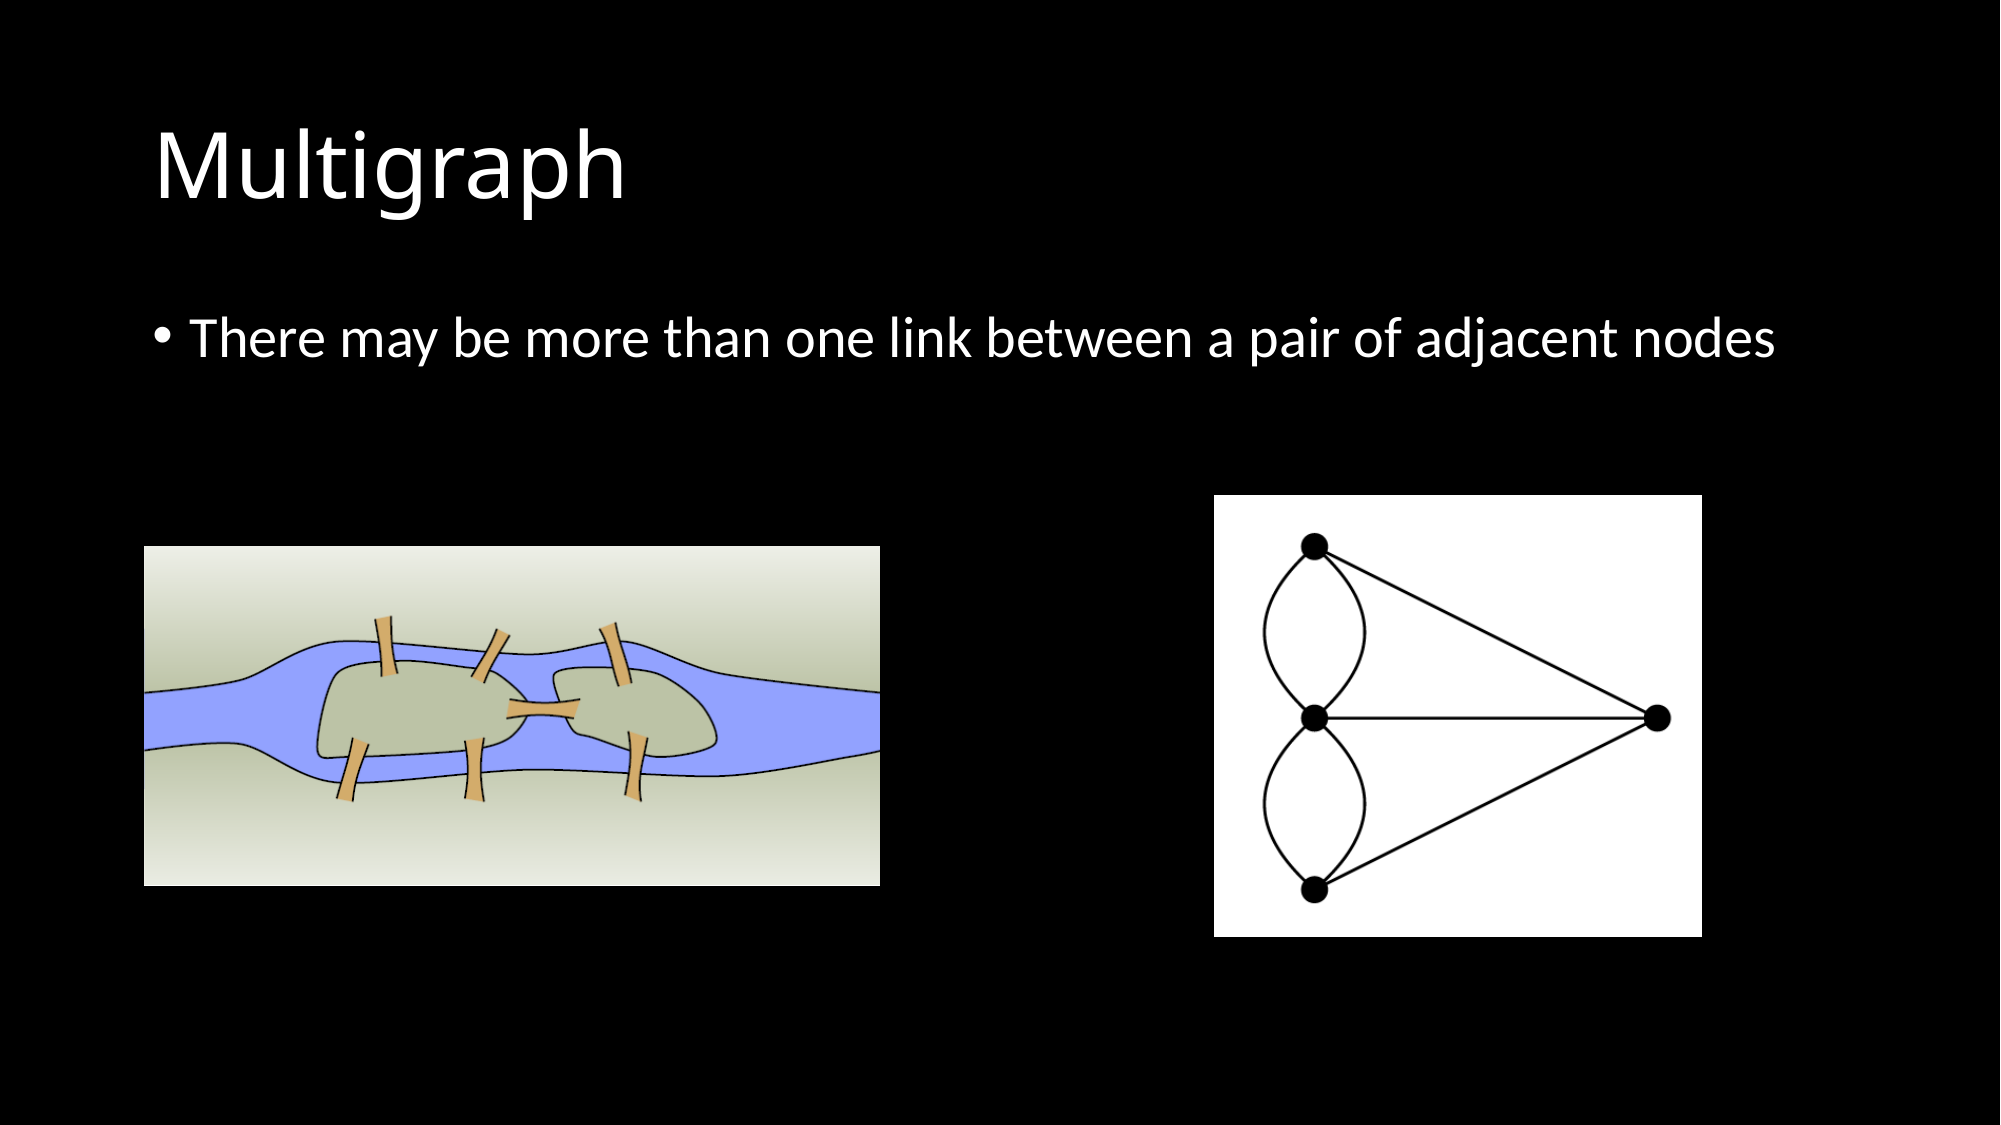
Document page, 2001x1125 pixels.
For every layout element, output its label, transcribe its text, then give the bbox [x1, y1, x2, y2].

picture [144, 546, 880, 886]
picture [1214, 495, 1702, 937]
list There may be more than one link between a pair of adjacent nodes [137, 299, 1863, 1014]
title Multigraph [137, 59, 1863, 278]
